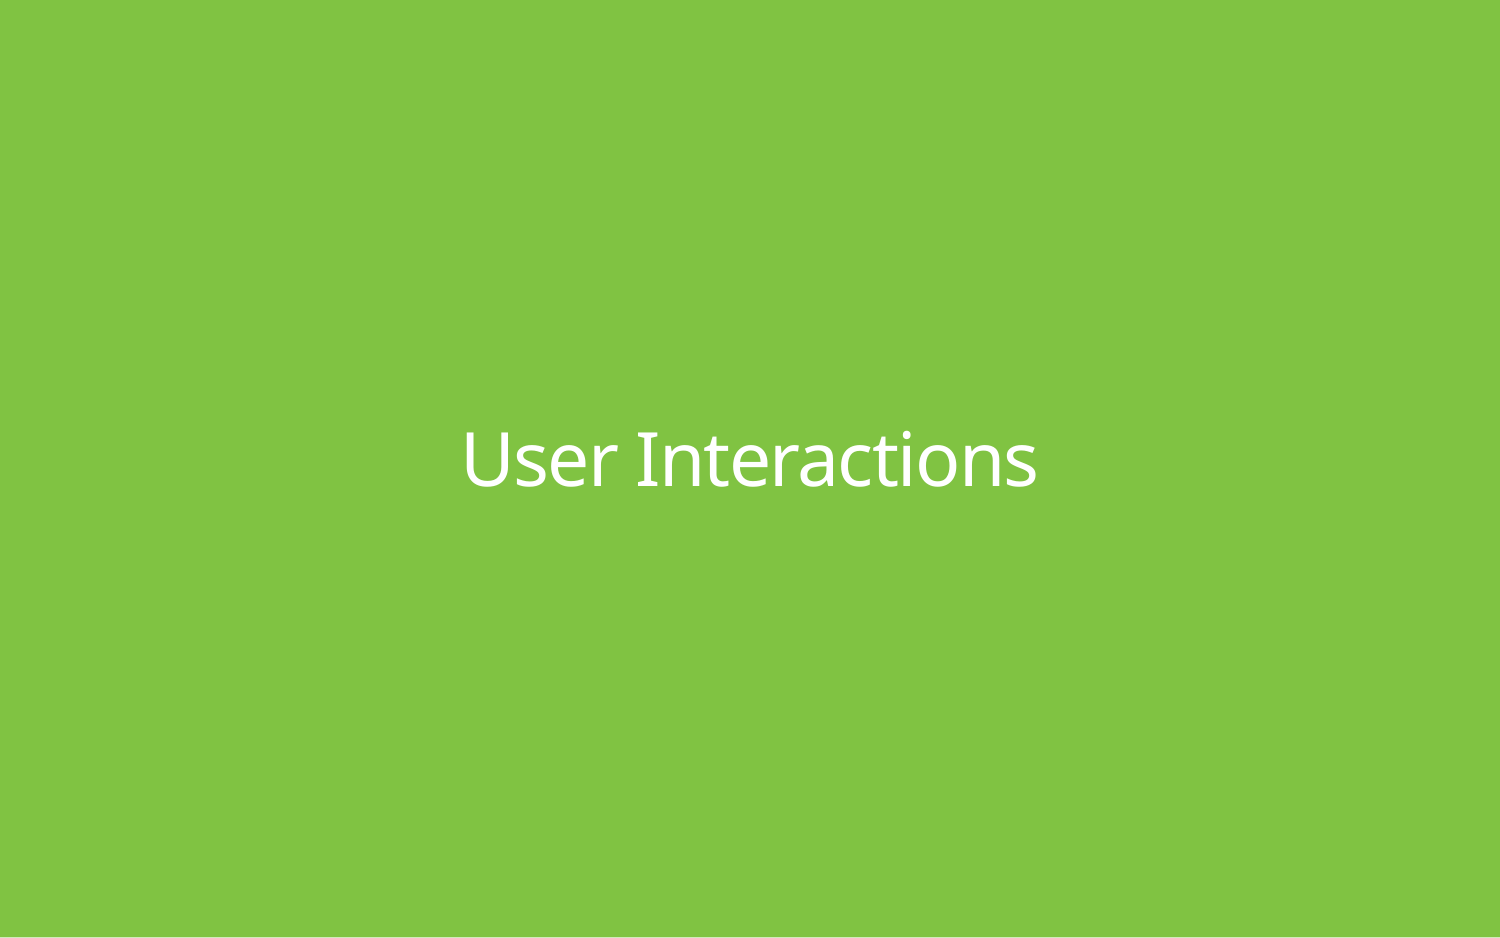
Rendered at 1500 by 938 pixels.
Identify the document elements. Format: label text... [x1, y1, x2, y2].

title User Interactions [39, 405, 1461, 502]
